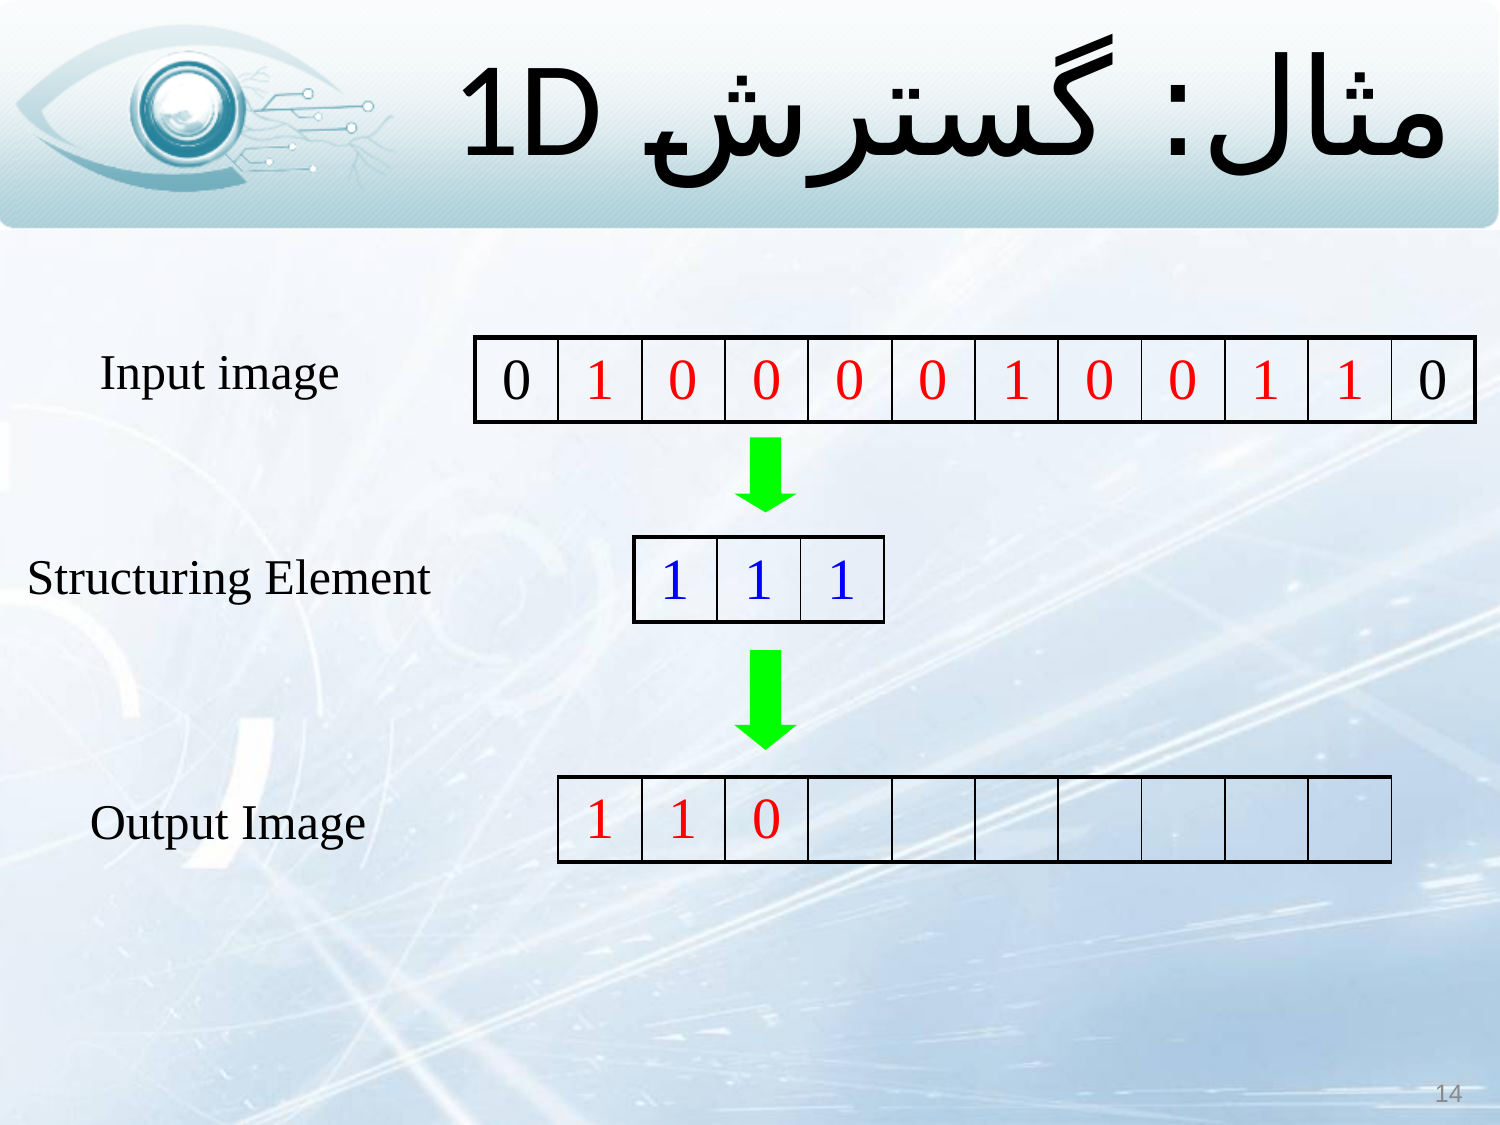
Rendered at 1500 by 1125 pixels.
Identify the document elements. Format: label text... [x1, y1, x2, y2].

table_header [1059, 779, 1141, 860]
table_header 1 [718, 539, 800, 620]
table_header 0 [1059, 340, 1141, 420]
text_box Input image [84, 331, 356, 407]
picture [0, 230, 1500, 1125]
text_box Structuring Element [11, 537, 447, 613]
table_header [1309, 779, 1391, 860]
table_header 0 [893, 340, 974, 420]
table_header 0 [1142, 340, 1224, 420]
table_header 1 [976, 340, 1057, 420]
table_header 0 [809, 340, 891, 420]
table_header 0 [726, 340, 807, 420]
table_header [893, 779, 974, 860]
table_header 0 [726, 779, 807, 860]
table_header 1 [559, 779, 641, 860]
table_header [976, 779, 1057, 860]
table_header [1226, 779, 1307, 860]
table_header 0 [1392, 340, 1473, 420]
slide_number 14 [1127, 1062, 1478, 1123]
table_header 1 [643, 779, 724, 860]
table_header [809, 779, 891, 860]
text_box [734, 650, 797, 751]
table_header 1 [559, 340, 641, 420]
text_box Output Image [74, 781, 382, 857]
table_header 1 [636, 539, 716, 620]
table_header 0 [643, 340, 724, 420]
table_header 1 [801, 539, 883, 620]
title مثال: گسترش 1D [0, 7, 1500, 195]
table_header 1 [1226, 340, 1307, 420]
table_header 1 [1309, 340, 1391, 420]
text_box [734, 437, 797, 513]
table_header [1142, 779, 1224, 860]
table_header 0 [477, 340, 557, 420]
